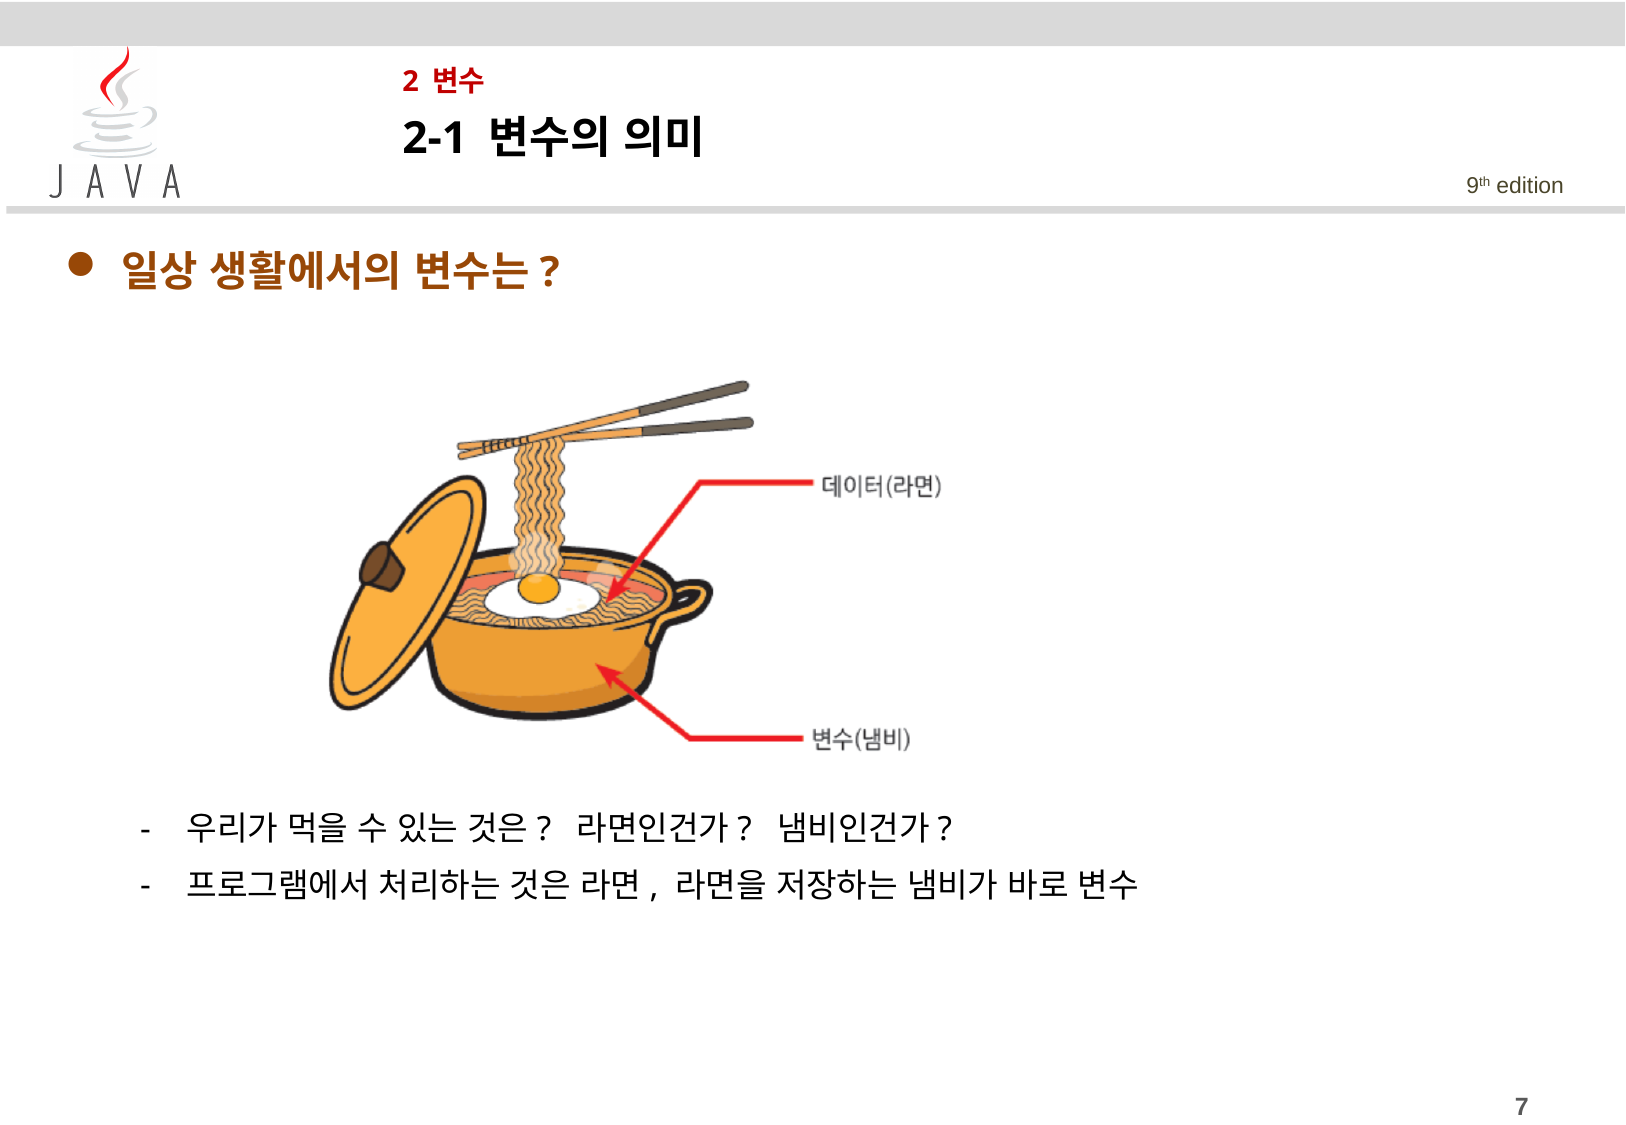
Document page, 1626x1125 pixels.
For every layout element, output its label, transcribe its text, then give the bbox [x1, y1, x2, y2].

list 2-1 변수의 의미 [387, 101, 1545, 171]
picture [299, 362, 979, 769]
slide_number 7 [1164, 1074, 1544, 1125]
list 일상 생활에서의 변수는? 우리가 먹을 수 있는 것은? 라면인건가? 냄비인건가? 프로그램에서 처리하는 것은 라면, 라면을 저장하는 냄비가 바로 변수 [48, 223, 1564, 1064]
title 2 변수 [387, 54, 1393, 105]
picture [73, 46, 157, 158]
picture [49, 164, 180, 198]
